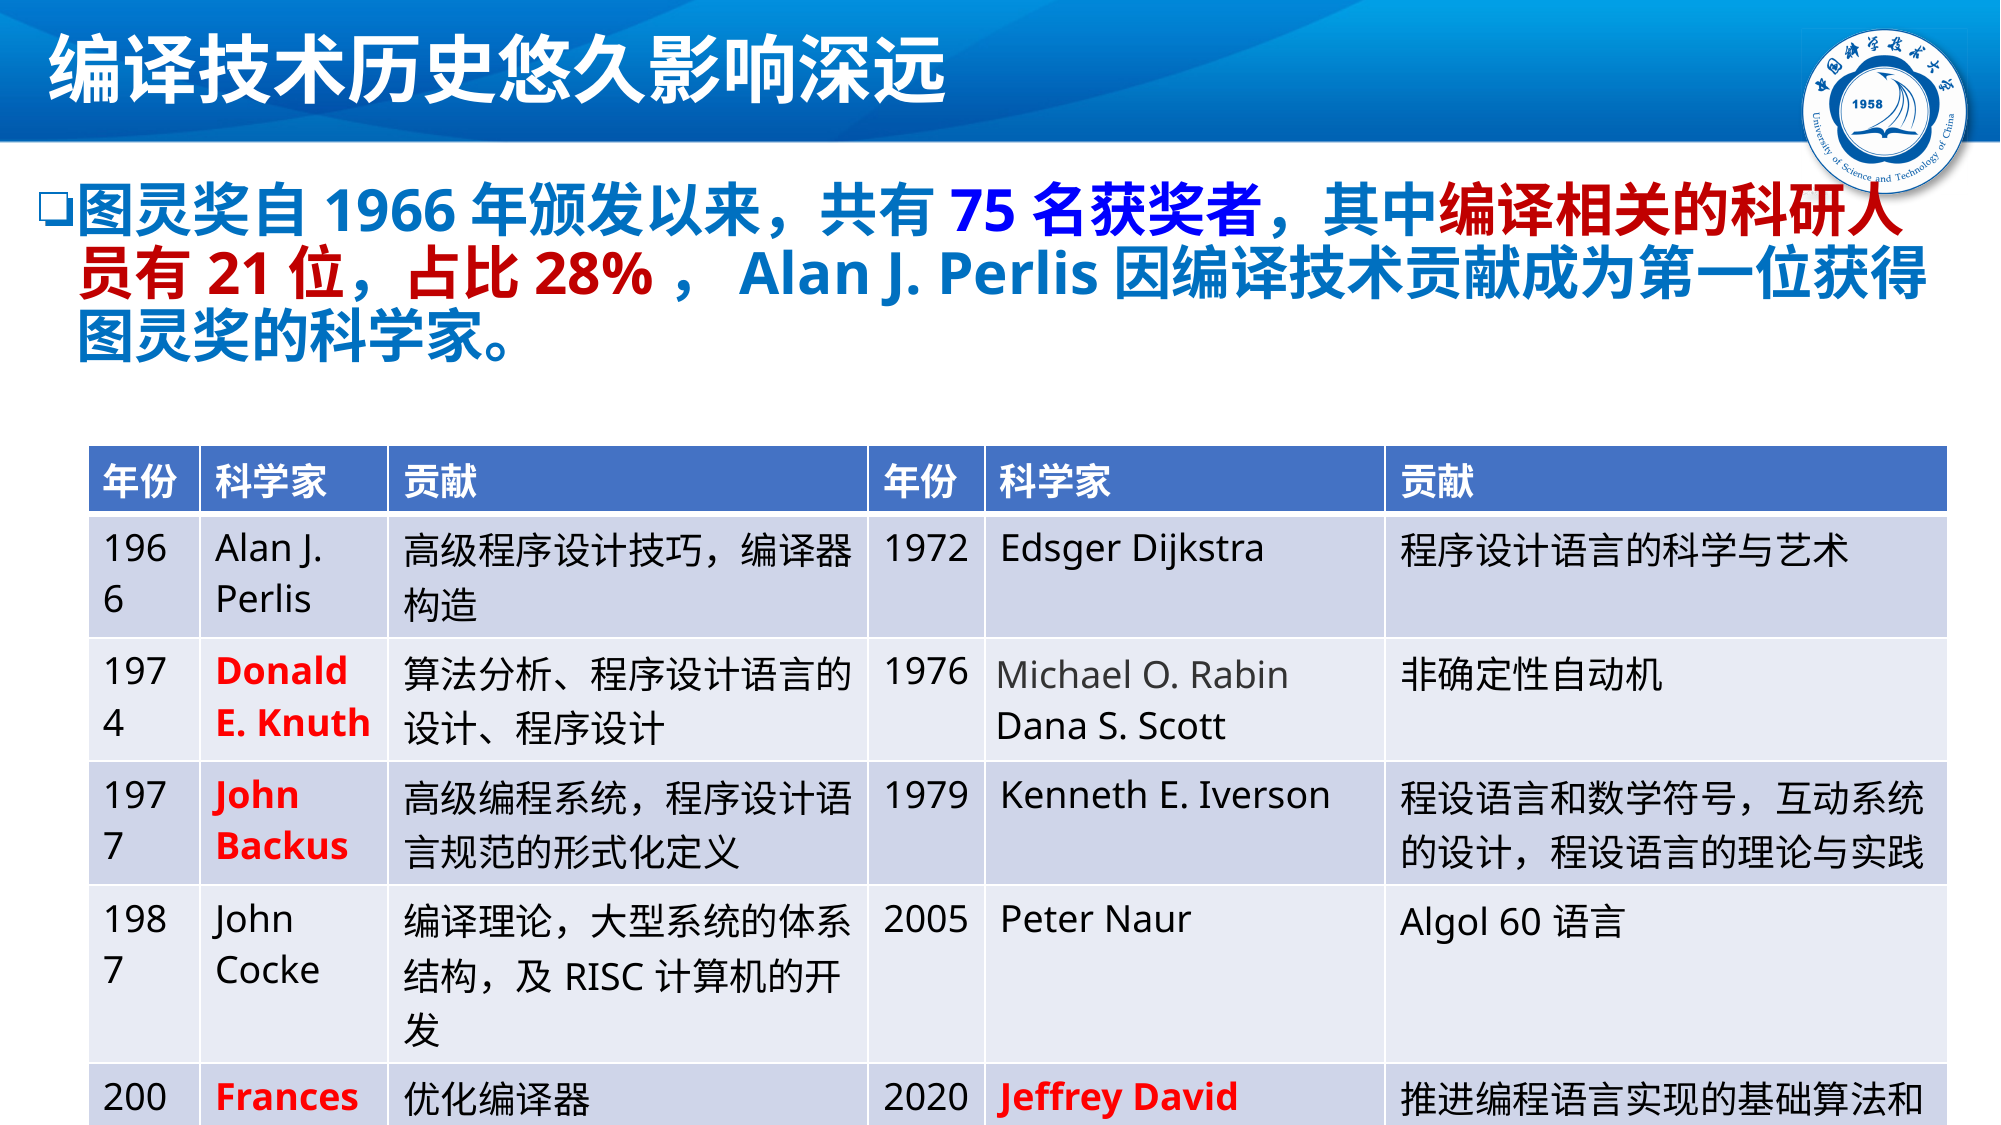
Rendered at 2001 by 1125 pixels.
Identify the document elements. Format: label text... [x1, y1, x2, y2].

table_cell John Cocke [201, 886, 387, 1062]
table_cell Edsger Dijkstra [986, 517, 1384, 637]
picture [0, 0, 2000, 173]
table_cell 程序设计语言的科学与艺术 [1386, 517, 1947, 637]
table_cell Michael O. Rabin Dana S. Scott [986, 639, 1384, 760]
table_cell 1972 [869, 517, 984, 637]
table_cell Frances E. Allen [201, 1064, 387, 1125]
table_header 科学家 [201, 446, 387, 511]
table_header 贡献 [389, 446, 867, 511]
table_header 贡献 [1386, 446, 1947, 511]
table_cell 1979 [869, 762, 984, 884]
title 编译技术历史悠久影响深远 [32, 22, 1619, 124]
table_cell 2005 [869, 886, 984, 1062]
table_cell 非确定性自动机 [1386, 639, 1947, 760]
table_cell Donald E. Knuth [201, 639, 387, 760]
table_cell 1987 [89, 886, 199, 1062]
table_cell Jeffrey David Ullman Alfred Vaino Aho [986, 1064, 1384, 1125]
table_cell 1966 [89, 517, 199, 637]
table_cell Algol 60语言 [1386, 886, 1947, 1062]
table_header 年份 [89, 446, 199, 511]
table_cell 程设语言和数学符号，互动系统的设计，程设语言的理论与实践 [1386, 762, 1947, 884]
table_cell Kenneth E. Iverson [986, 762, 1384, 884]
table_cell 高级程序设计技巧，编译器构造 [389, 517, 867, 637]
table_cell 编译理论，大型系统的体系结构，及RISC计算机的开发 [389, 886, 867, 1062]
table_cell 优化编译器 [389, 1064, 867, 1125]
list 图灵奖自1966年颁发以来，共有75名获奖者，其中编译相关的科研人员有21位，占比28%，Alan J. Perlis因编译技术贡献成为第一位获得图灵奖的科学家。 [24, 173, 1977, 1093]
table_cell Alan J. Perlis [201, 517, 387, 637]
table_cell Peter Naur [986, 886, 1384, 1062]
table_cell 高级编程系统，程序设计语言规范的形式化定义 [389, 762, 867, 884]
table_cell John Backus [201, 762, 387, 884]
table_cell 算法分析、程序设计语言的设计、程序设计 [389, 639, 867, 760]
table_header 科学家 [986, 446, 1384, 511]
table_cell 2020 [869, 1064, 984, 1125]
picture [39, 192, 73, 226]
table_cell 推进编程语言实现的基础算法和理论、教材撰写 [1386, 1064, 1947, 1125]
table_cell 1976 [869, 639, 984, 760]
table_cell 1974 [89, 639, 199, 760]
table_header 年份 [869, 446, 984, 511]
table_cell 2006 [89, 1064, 199, 1125]
table_cell 1977 [89, 762, 199, 884]
